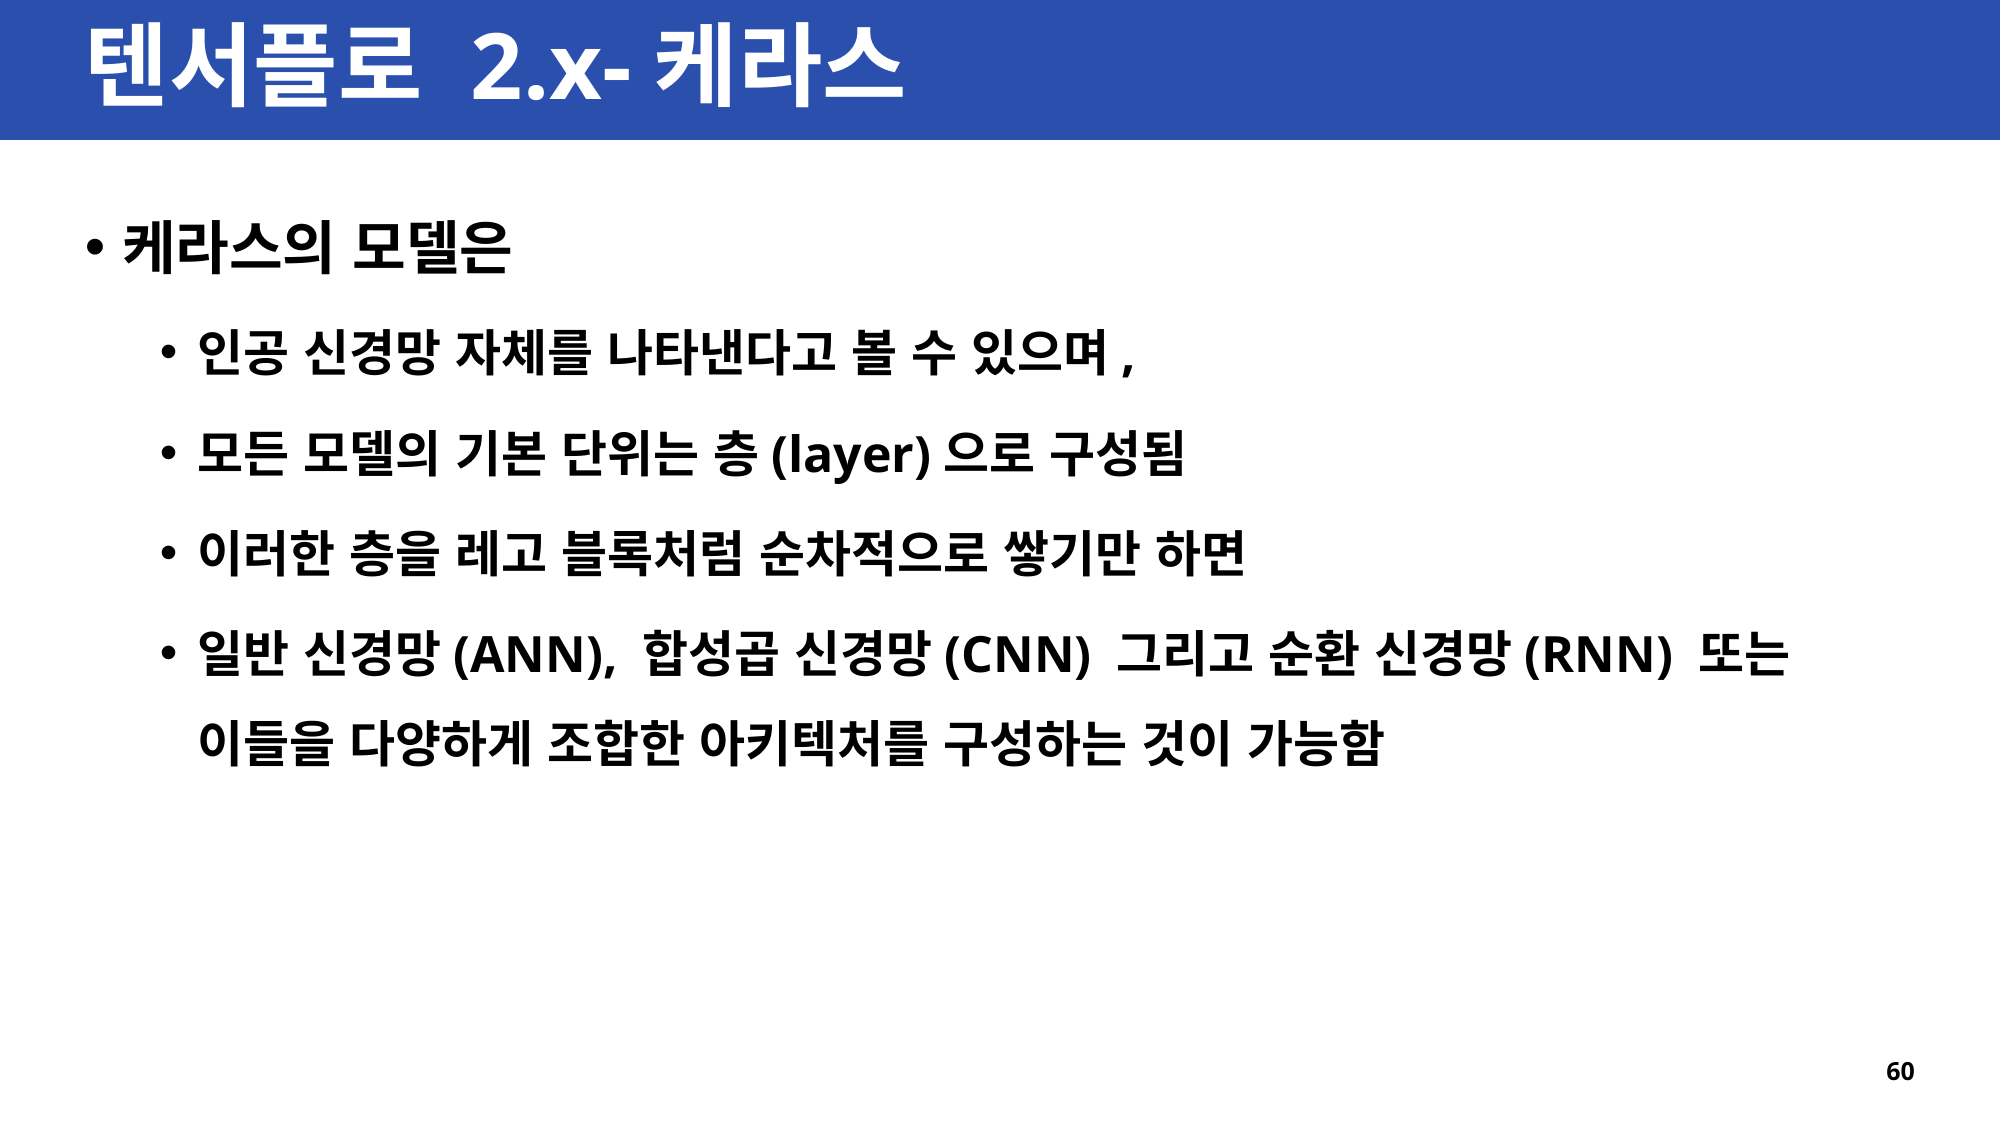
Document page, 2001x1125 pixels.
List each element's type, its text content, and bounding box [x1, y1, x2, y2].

title 텐서플로 2.x-케라스 [69, 7, 1823, 133]
slide_number 60 [1412, 1042, 1930, 1103]
list 케라스의 모델은 인공 신경망 자체를 나타낸다고 볼 수 있으며, 모든 모델의 기본 단위는 층(layer)으로 구성됨 이러한 층을 레고 블록처럼 순차적으로 쌓기만 하면 일반 신경망(ANN), 합성곱 신경망(CNN) 그리고 순환 신경망(RNN) 또는 이들을 다양하게 조합한 아키텍처를 구성하는 것이 가능함 [69, 168, 1930, 1019]
